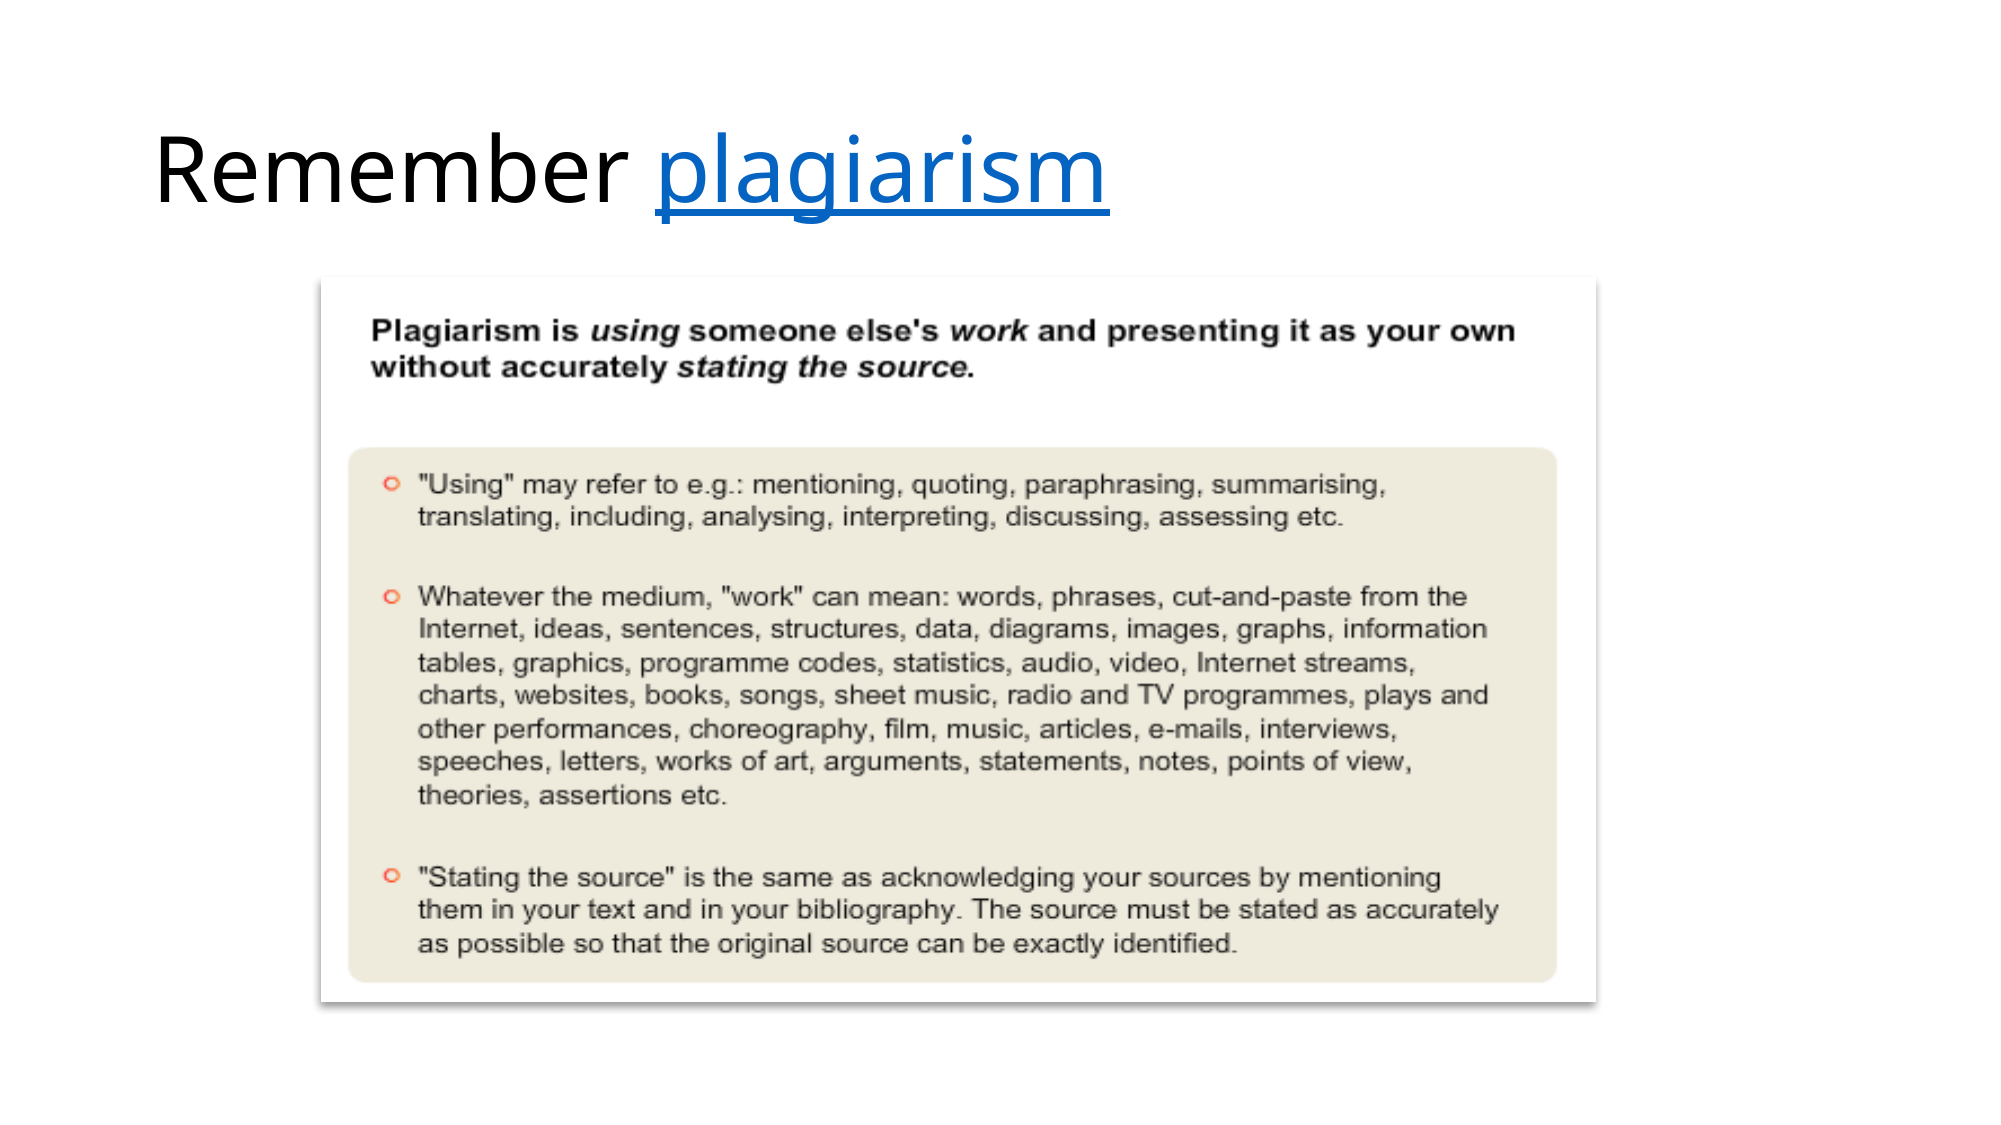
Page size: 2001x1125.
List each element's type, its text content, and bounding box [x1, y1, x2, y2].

title Remember plagiarism [137, 59, 1863, 278]
picture [320, 277, 1596, 1002]
